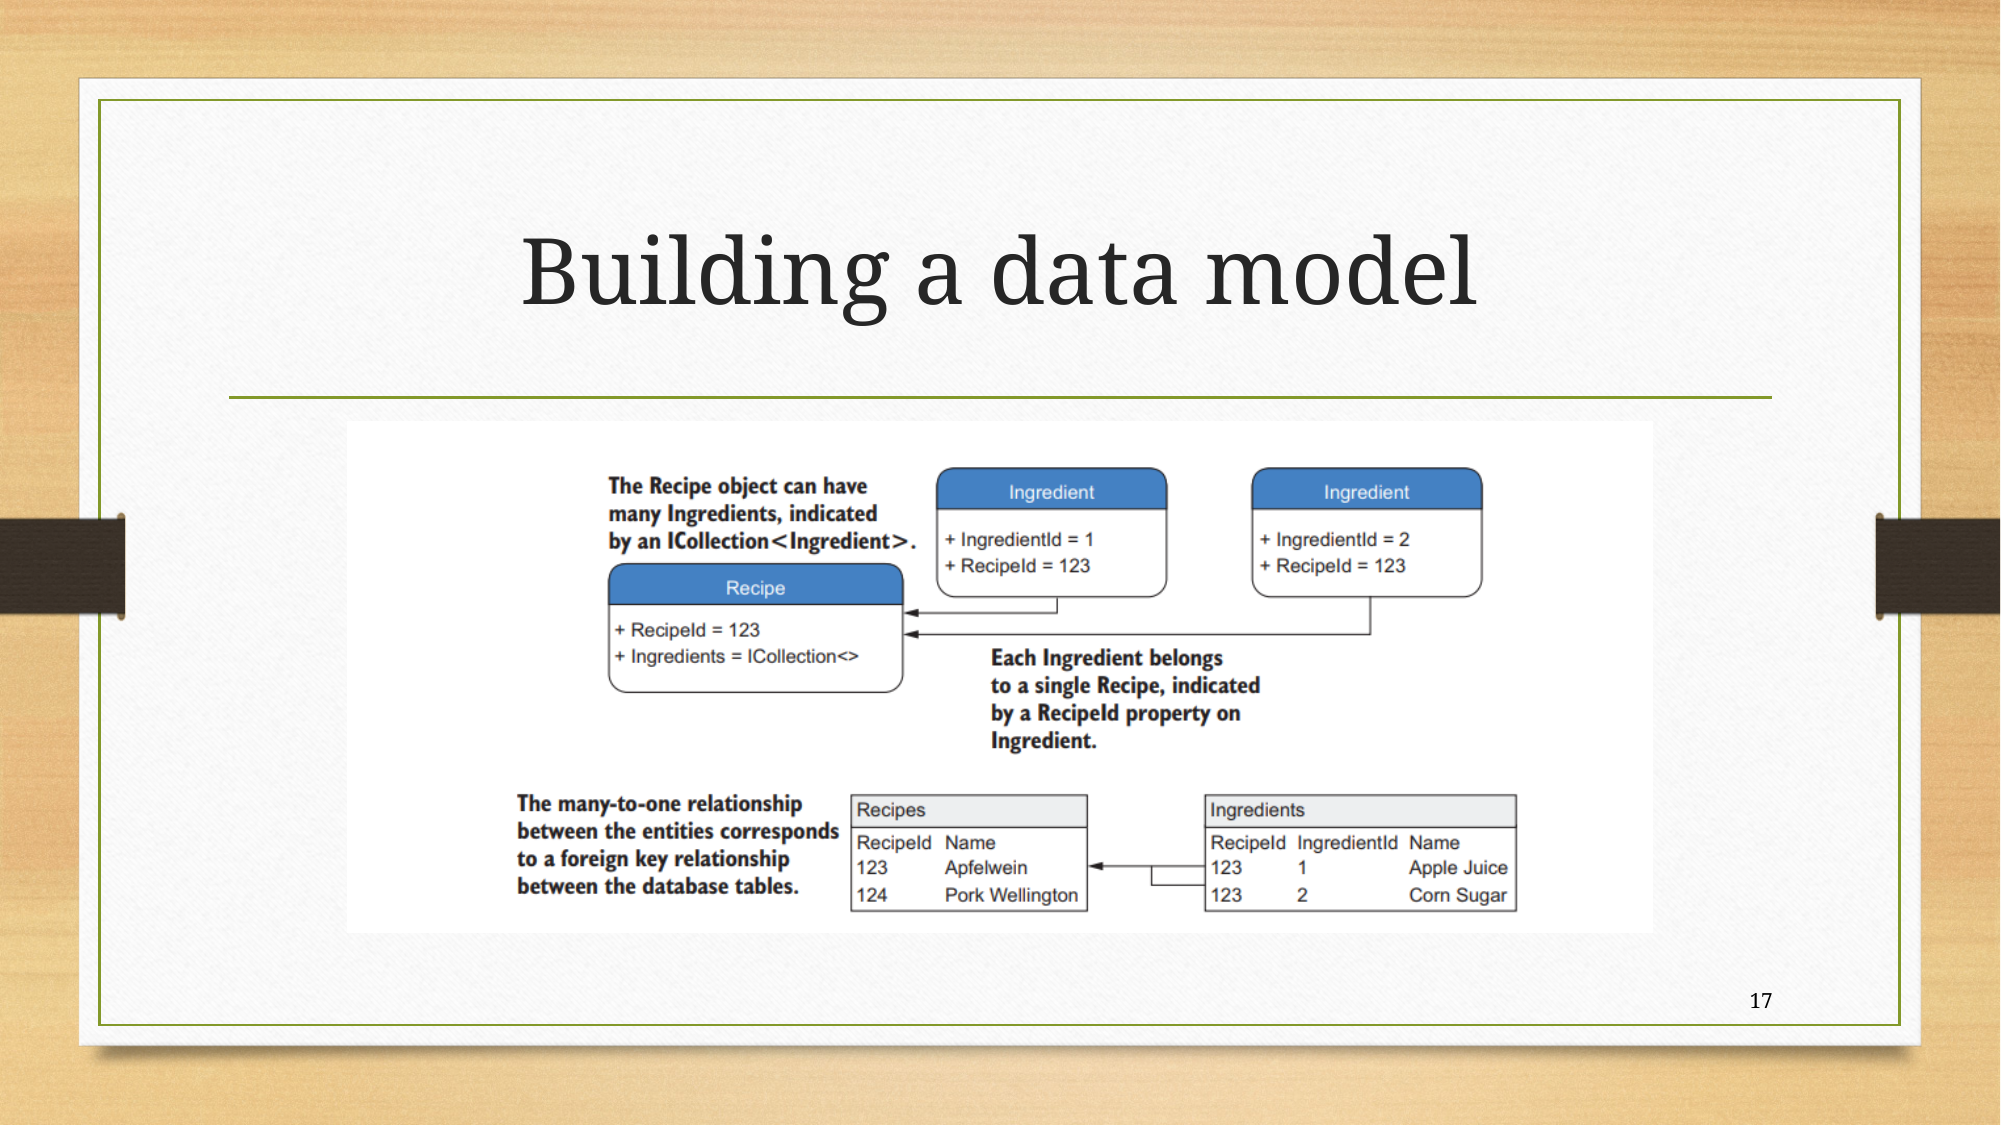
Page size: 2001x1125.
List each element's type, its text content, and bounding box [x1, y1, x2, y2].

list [346, 421, 1654, 933]
title Building a data model [212, 161, 1788, 375]
picture [0, 0, 2001, 1125]
slide_number 17 [1698, 979, 1788, 1025]
